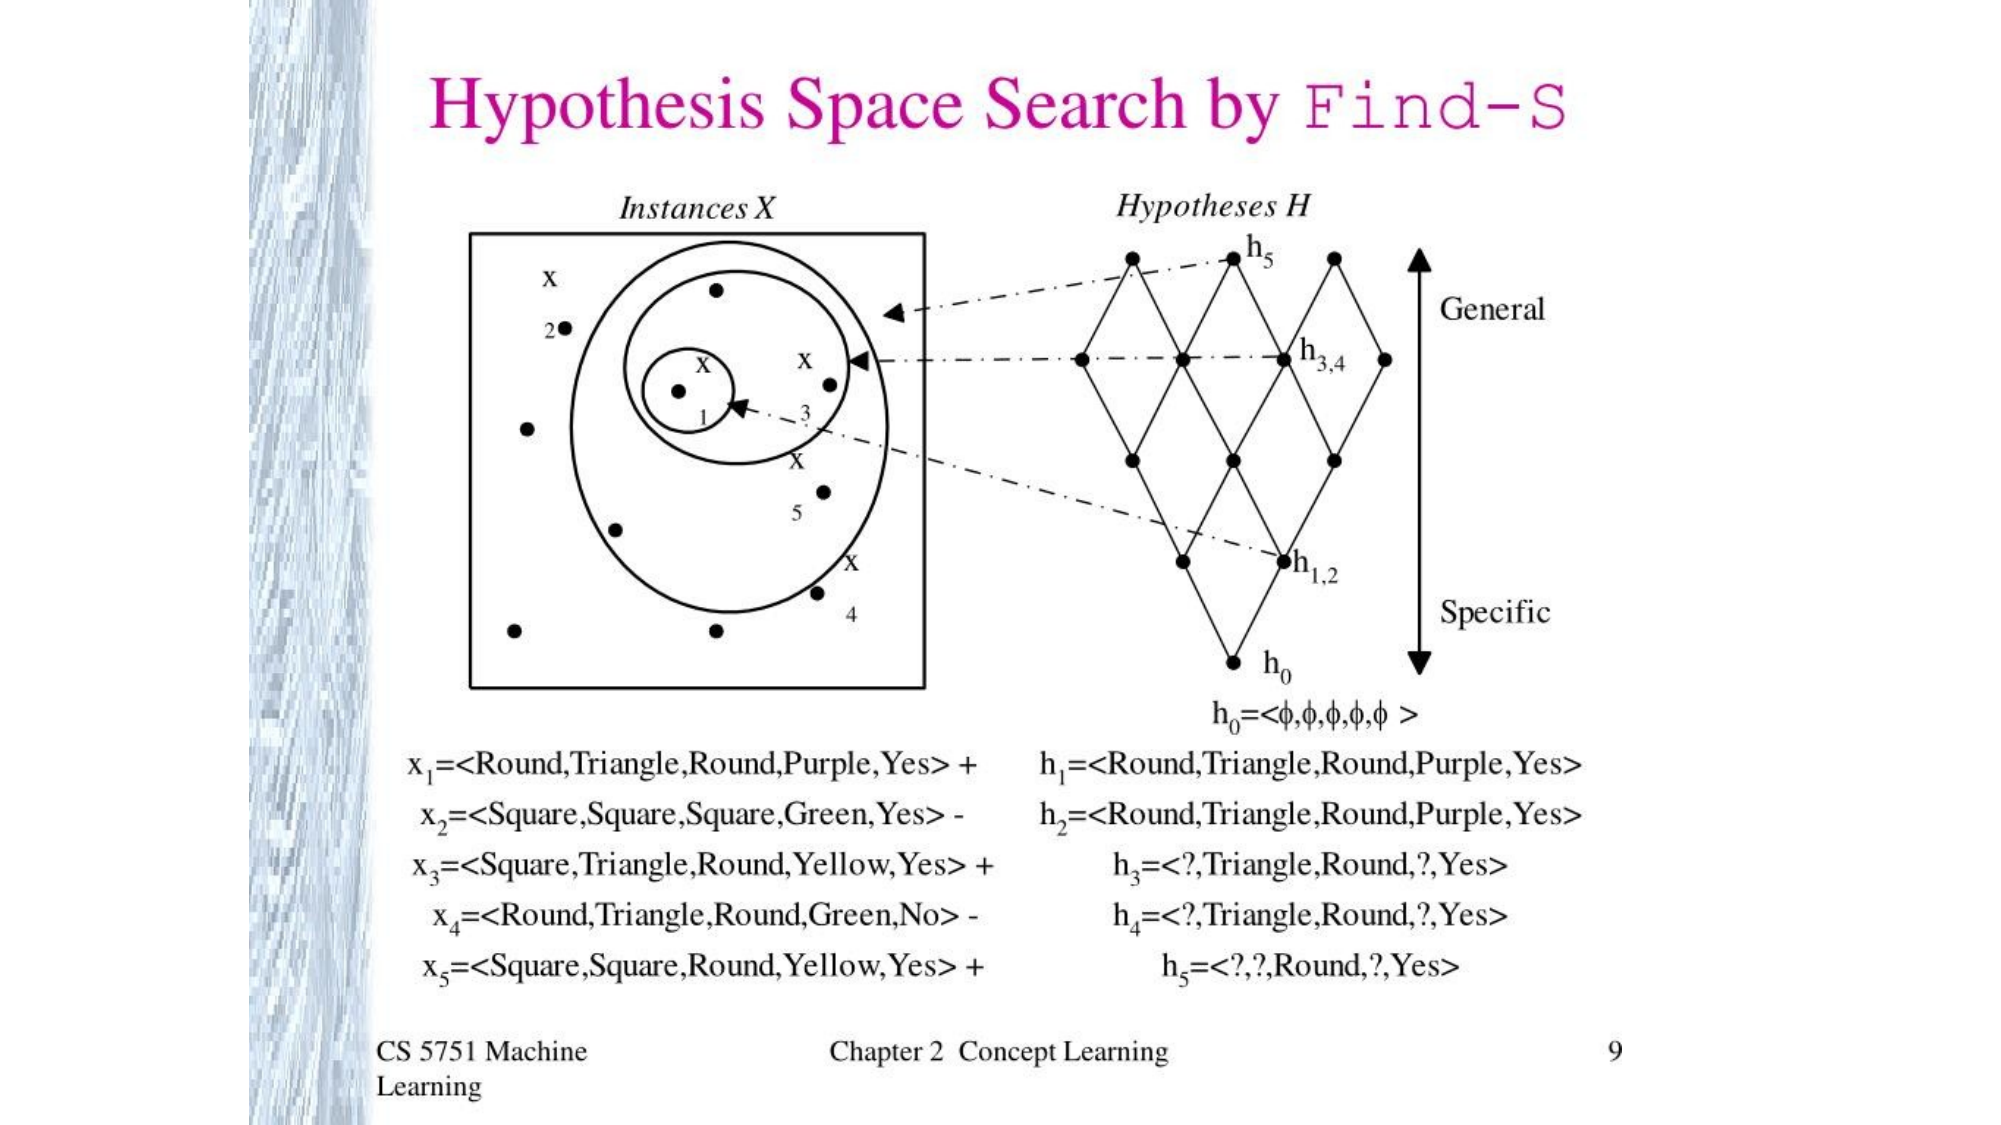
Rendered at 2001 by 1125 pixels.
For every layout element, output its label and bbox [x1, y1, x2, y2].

picture [249, 0, 1622, 1125]
